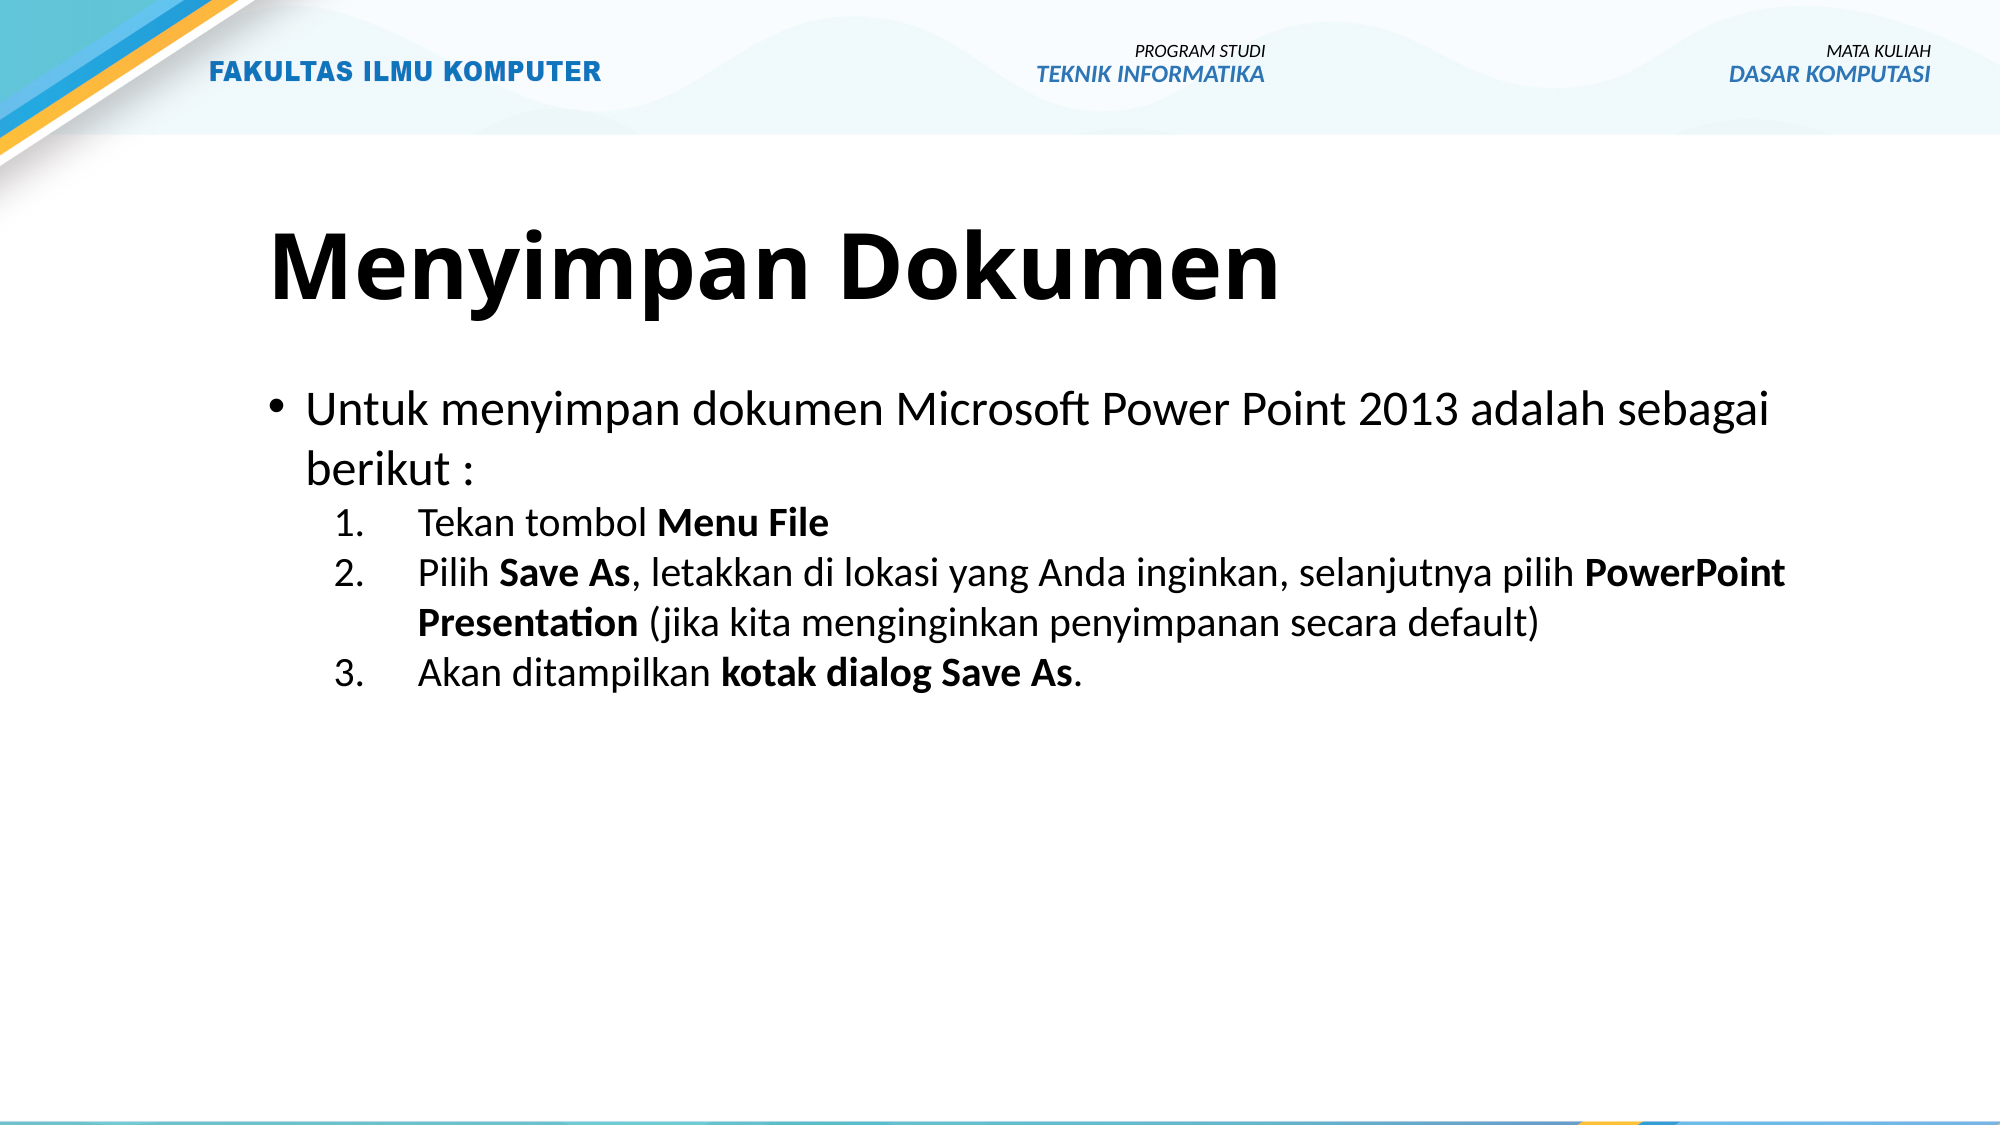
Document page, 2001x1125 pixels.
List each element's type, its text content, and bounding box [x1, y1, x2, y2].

picture [0, 0, 2000, 1125]
text_box MATA KULIAH DASAR KOMPUTASI [1569, 33, 1946, 118]
title Menyimpan Dokumen [252, 204, 1852, 337]
list Untuk menyimpan dokumen Microsoft Power Point 2013 adalah sebagai berikut : Tekan tombol Menu File Pilih Save As, letakkan di lokasi yang Anda inginkan, selanjutnya pilih PowerPoint Presentation (jika kita menginginkan penyimpanan secara default) Akan ditampilkan kotak dialog Save As. [252, 367, 1852, 988]
text_box PROGRAM STUDI TEKNIK INFORMATIKA [904, 33, 1281, 118]
